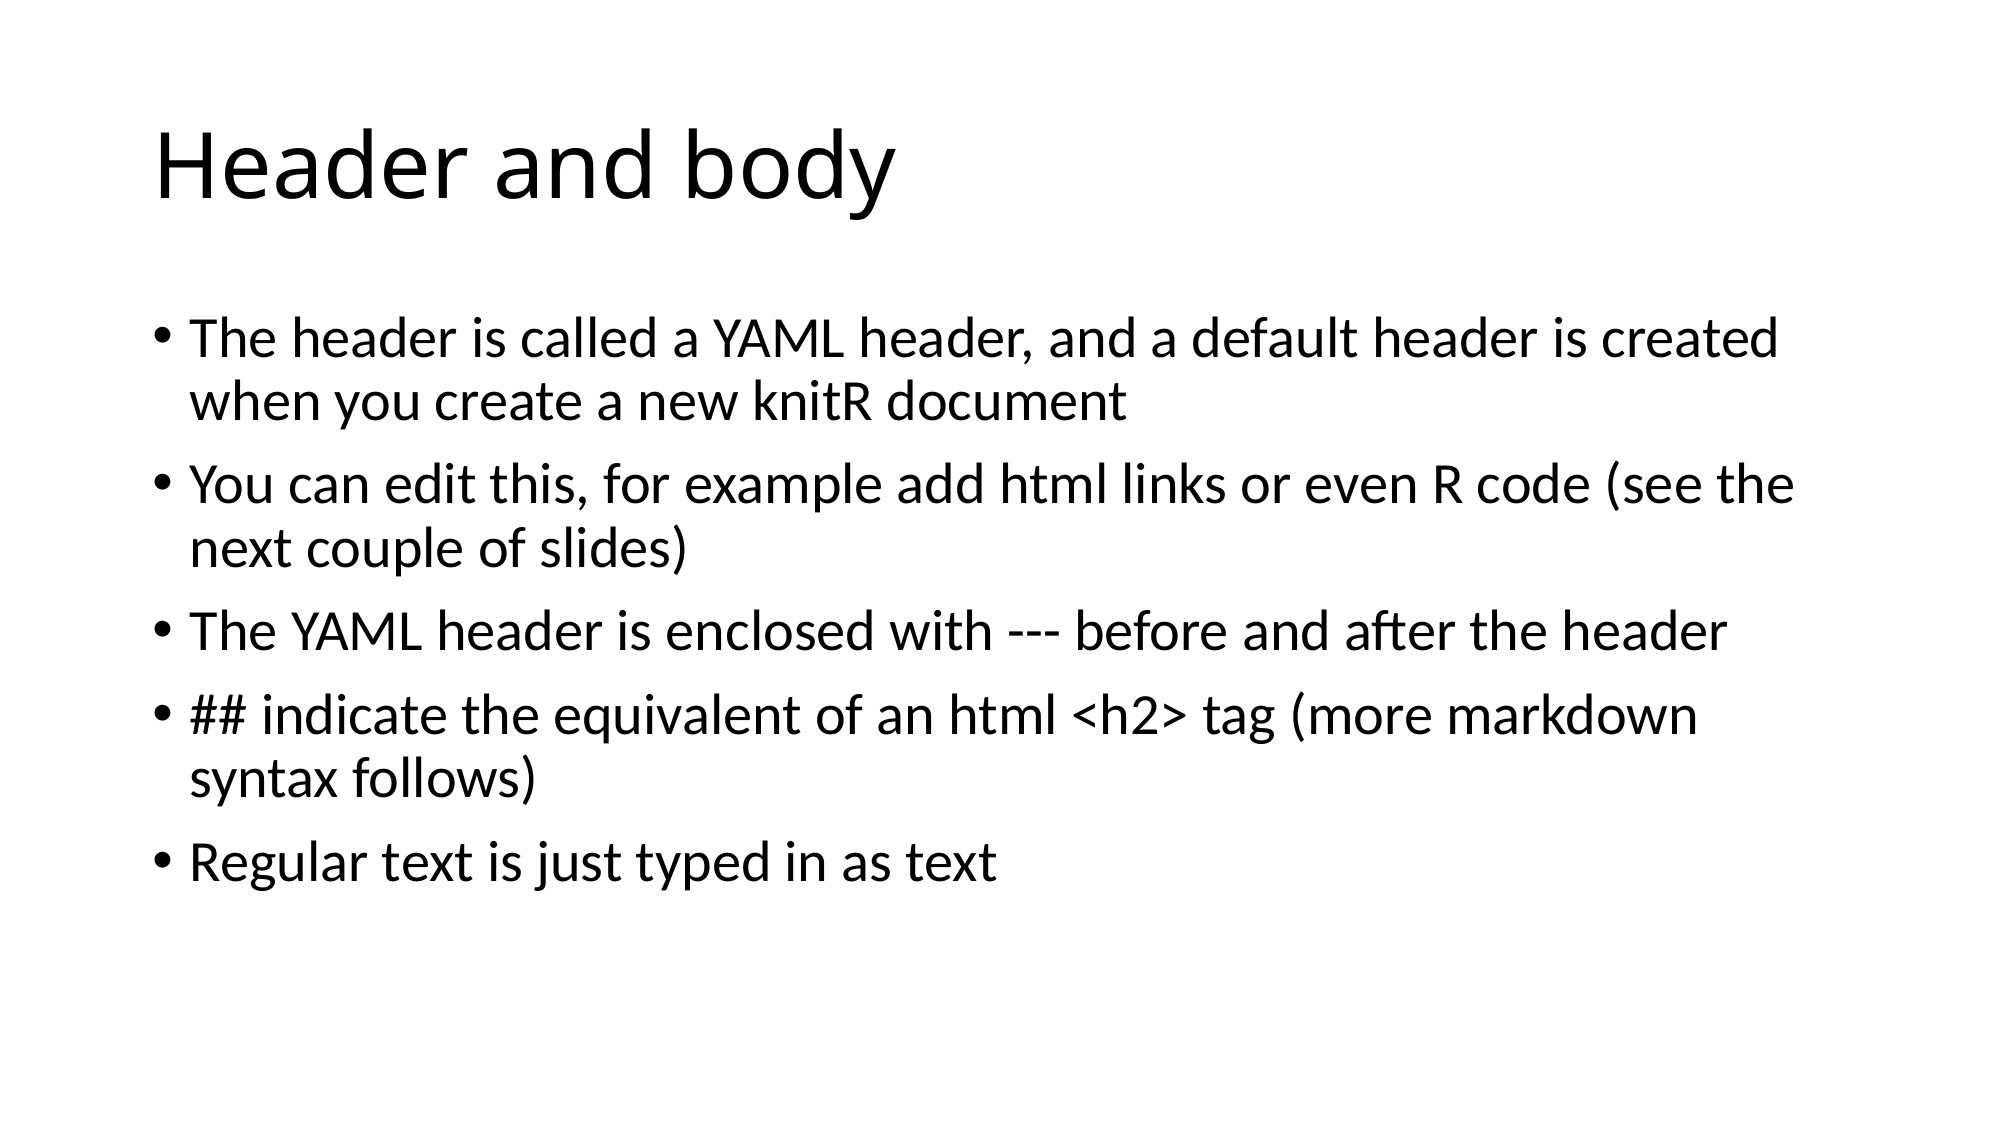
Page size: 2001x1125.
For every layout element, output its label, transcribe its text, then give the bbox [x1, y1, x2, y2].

list The header is called a YAML header, and a default header is created when you create a new knitR document You can edit this, for example add html links or even R code (see the next couple of slides) The YAML header is enclosed with --- before and after the header ## indicate the equivalent of an html <h2> tag (more markdown syntax follows) Regular text is just typed in as text [137, 299, 1863, 1014]
title Header and body [137, 59, 1863, 278]
